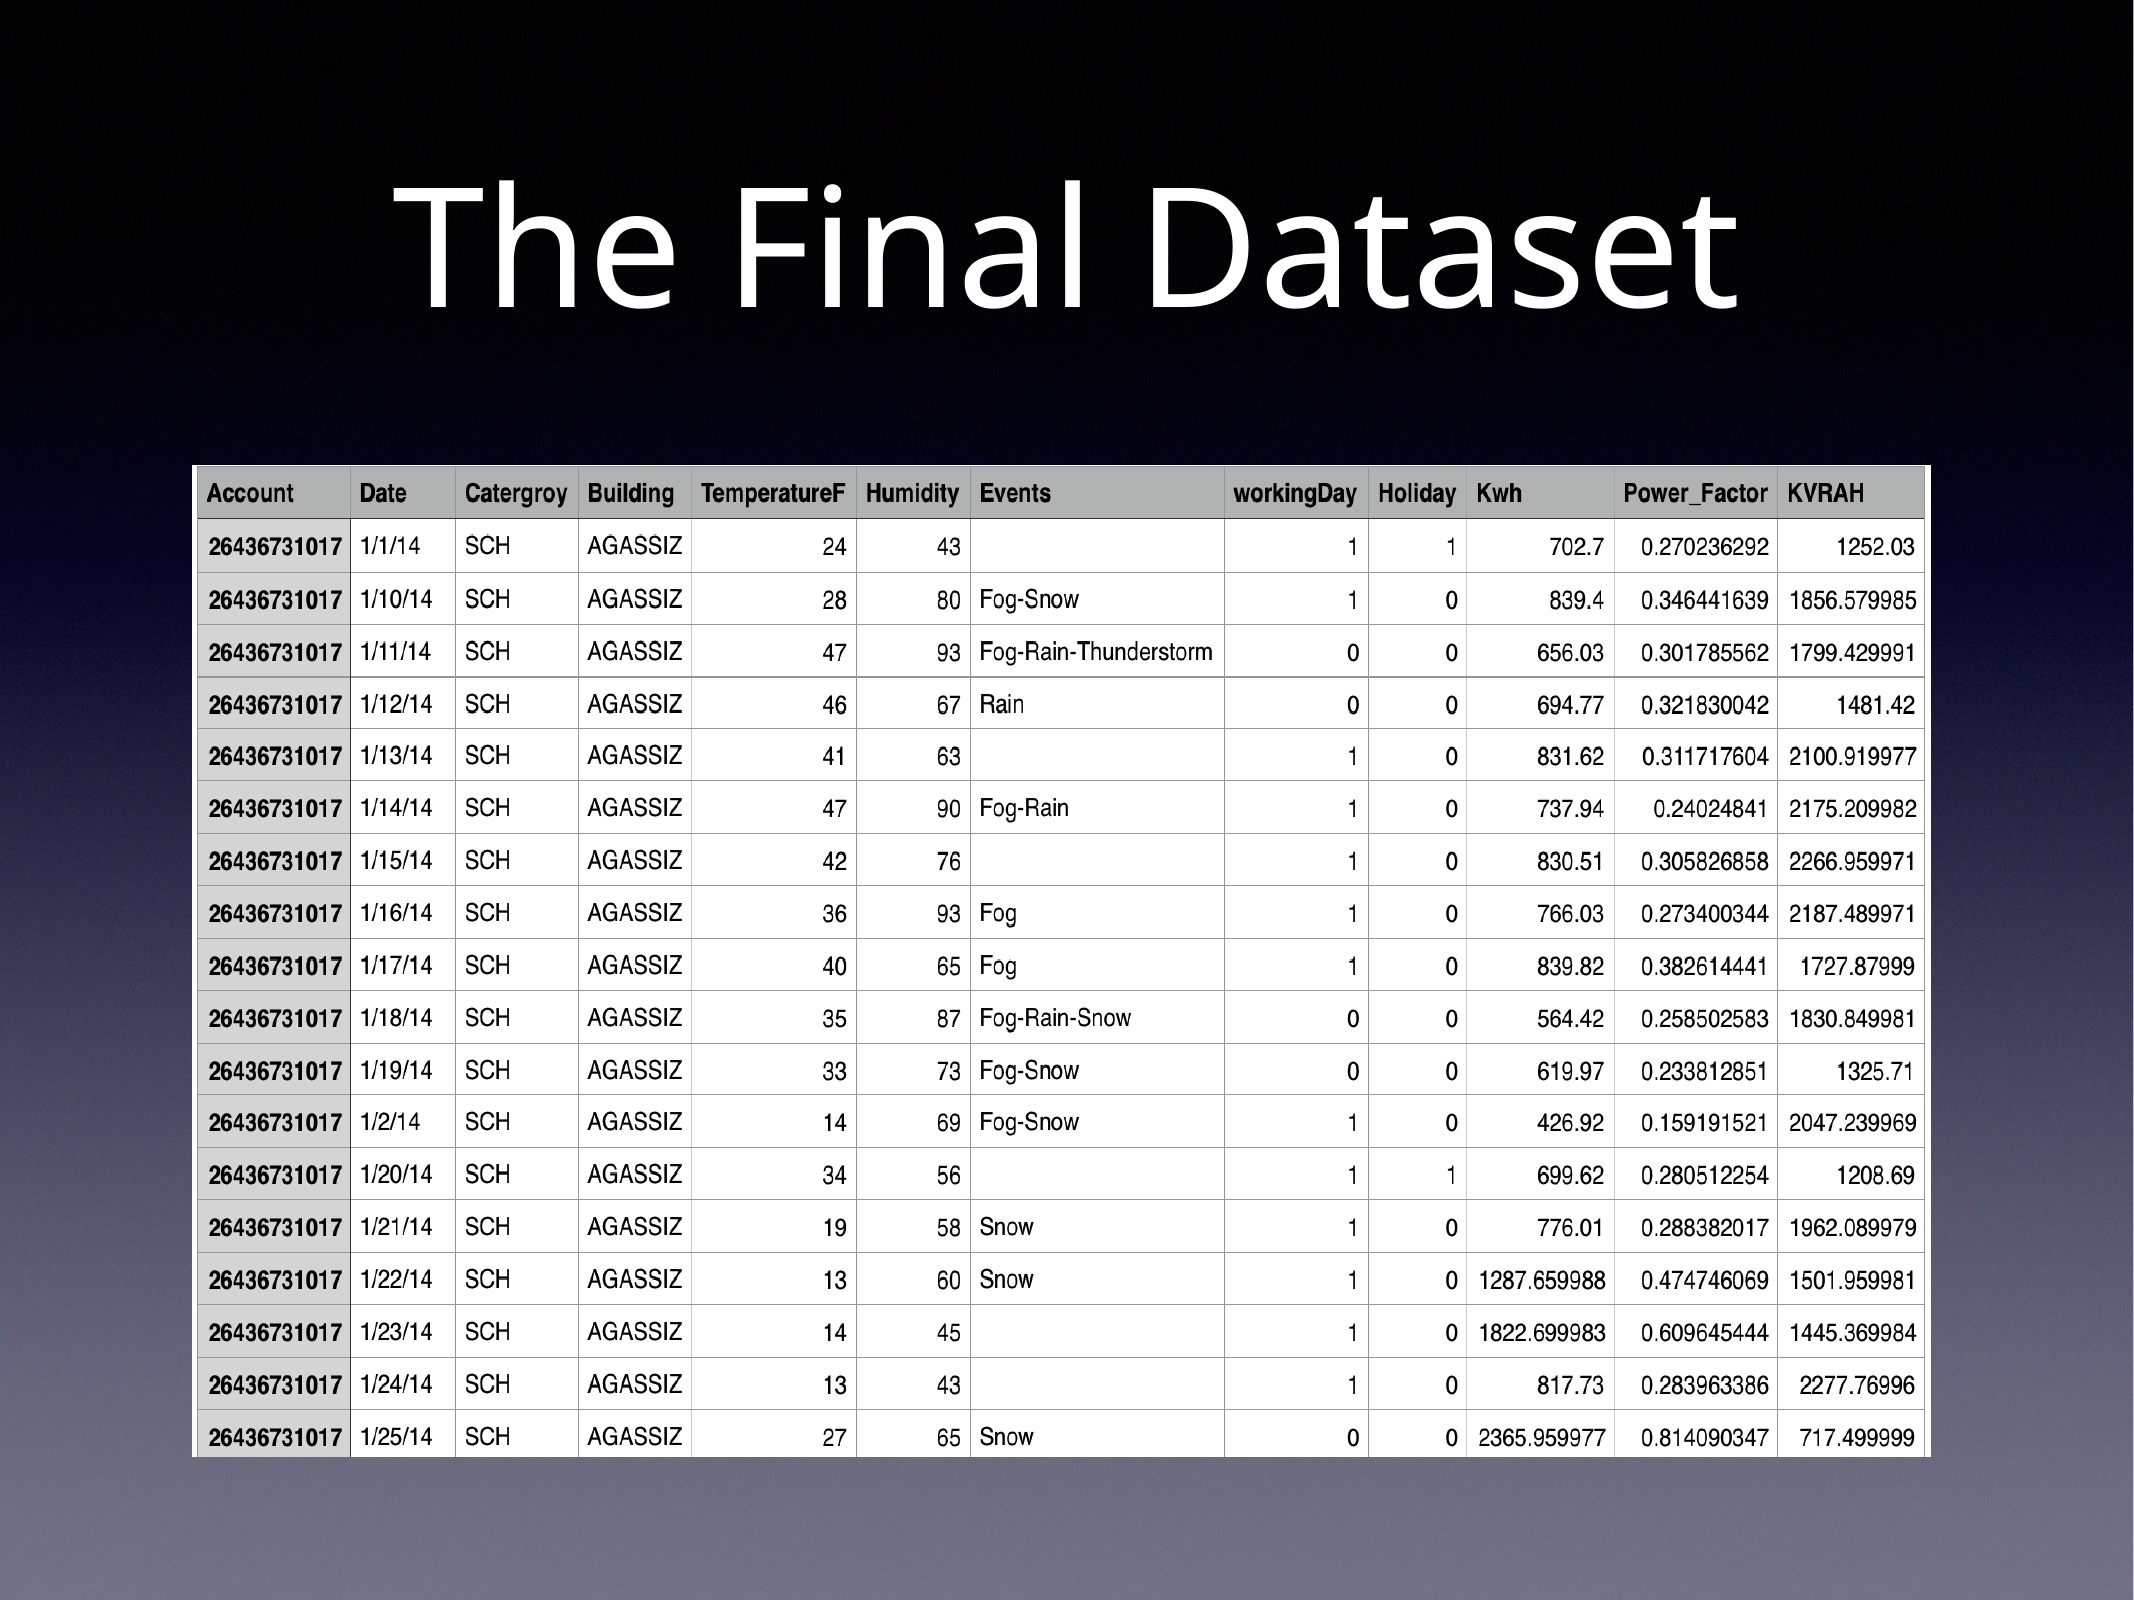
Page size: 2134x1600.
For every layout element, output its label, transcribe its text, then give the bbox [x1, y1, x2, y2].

title The Final Dataset [155, 66, 1978, 416]
picture [0, 0, 2134, 1600]
